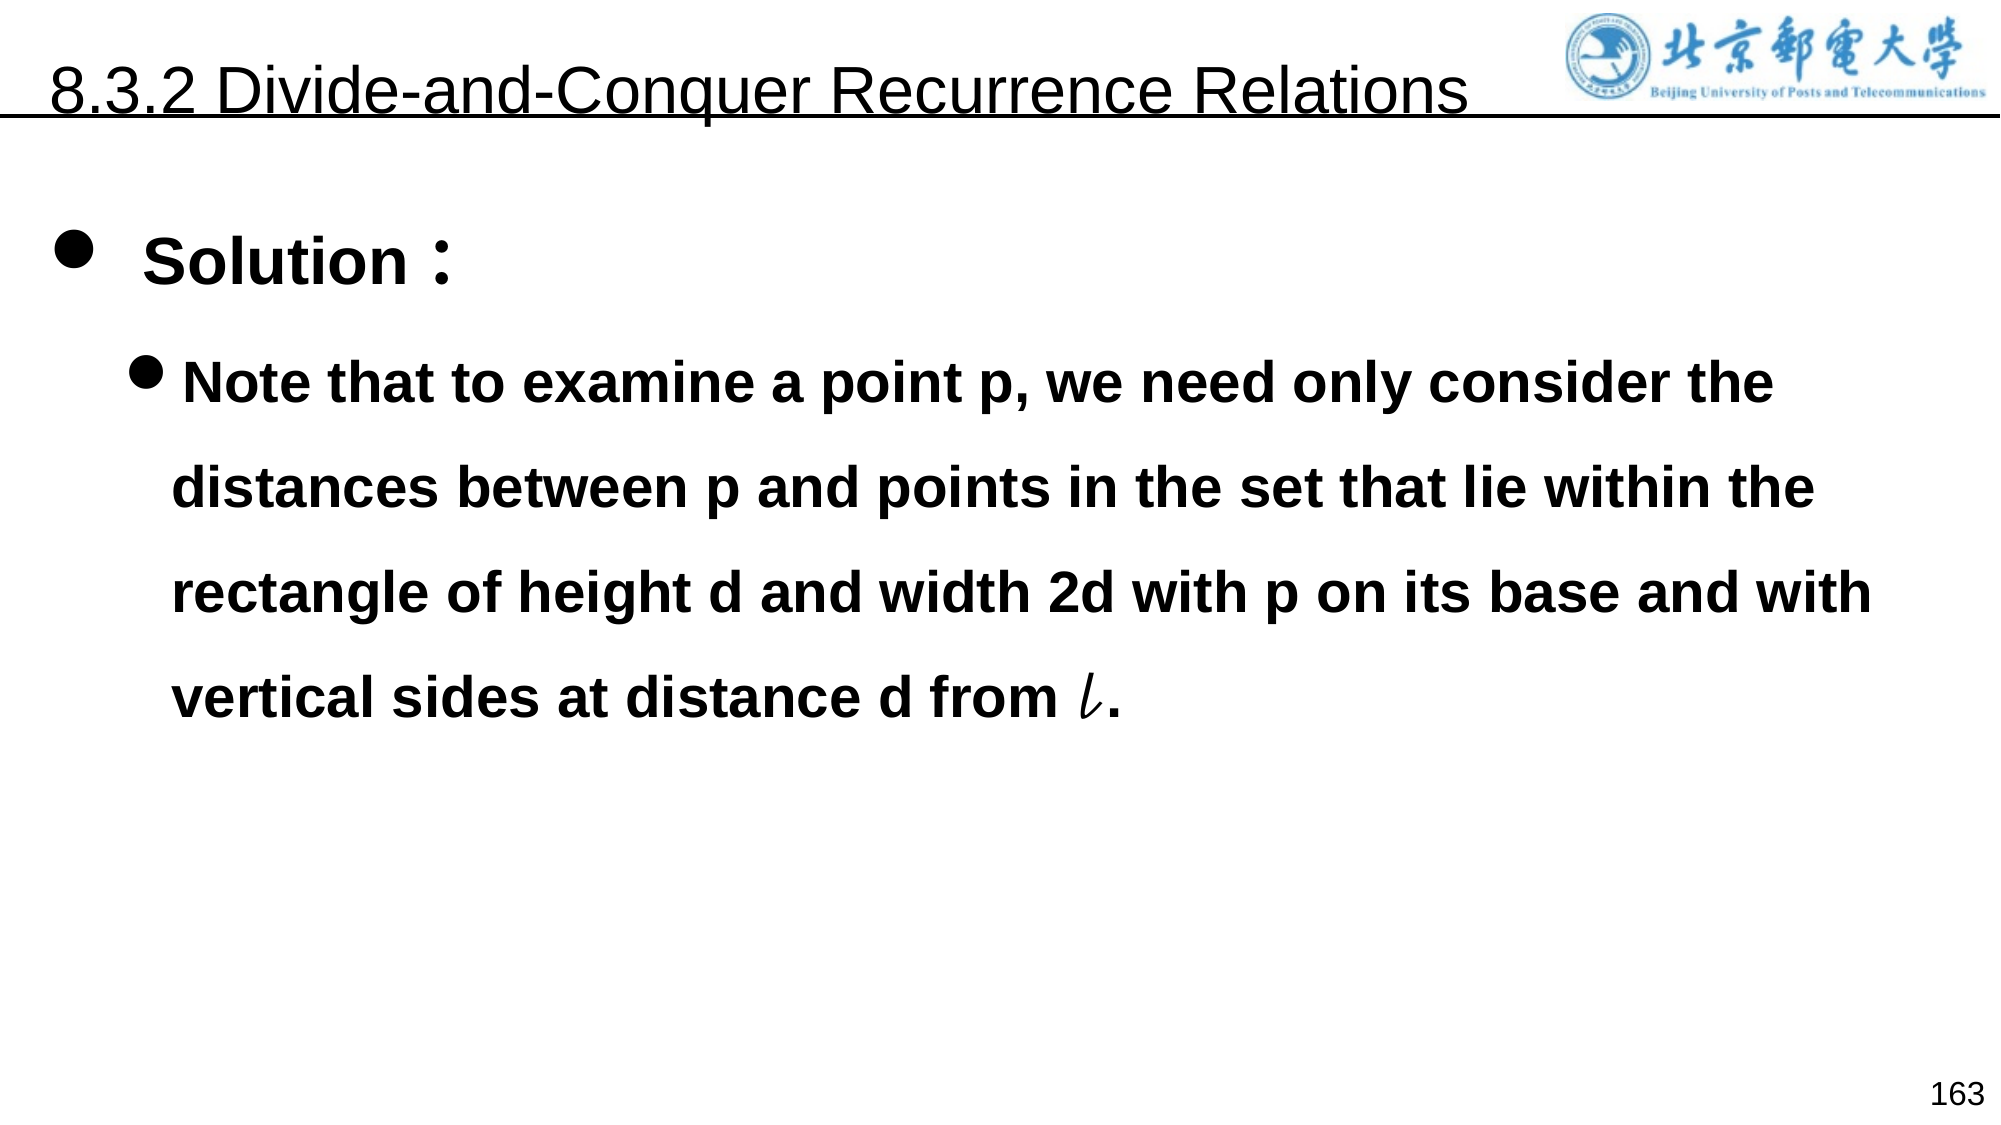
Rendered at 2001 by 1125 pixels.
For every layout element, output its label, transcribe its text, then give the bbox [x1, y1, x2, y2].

text_box 8.3.2 Divide-and-Conquer Recurrence Relations [34, 0, 1849, 135]
text_box Solution： Note that to examine a point p, we need only consider the distances between p and points in the set that lie within the rectangle of height d and width 2d with p on its base and with vertical sides at distance d from 𝓁. [34, 170, 1922, 1056]
picture [1849, 13, 1988, 101]
